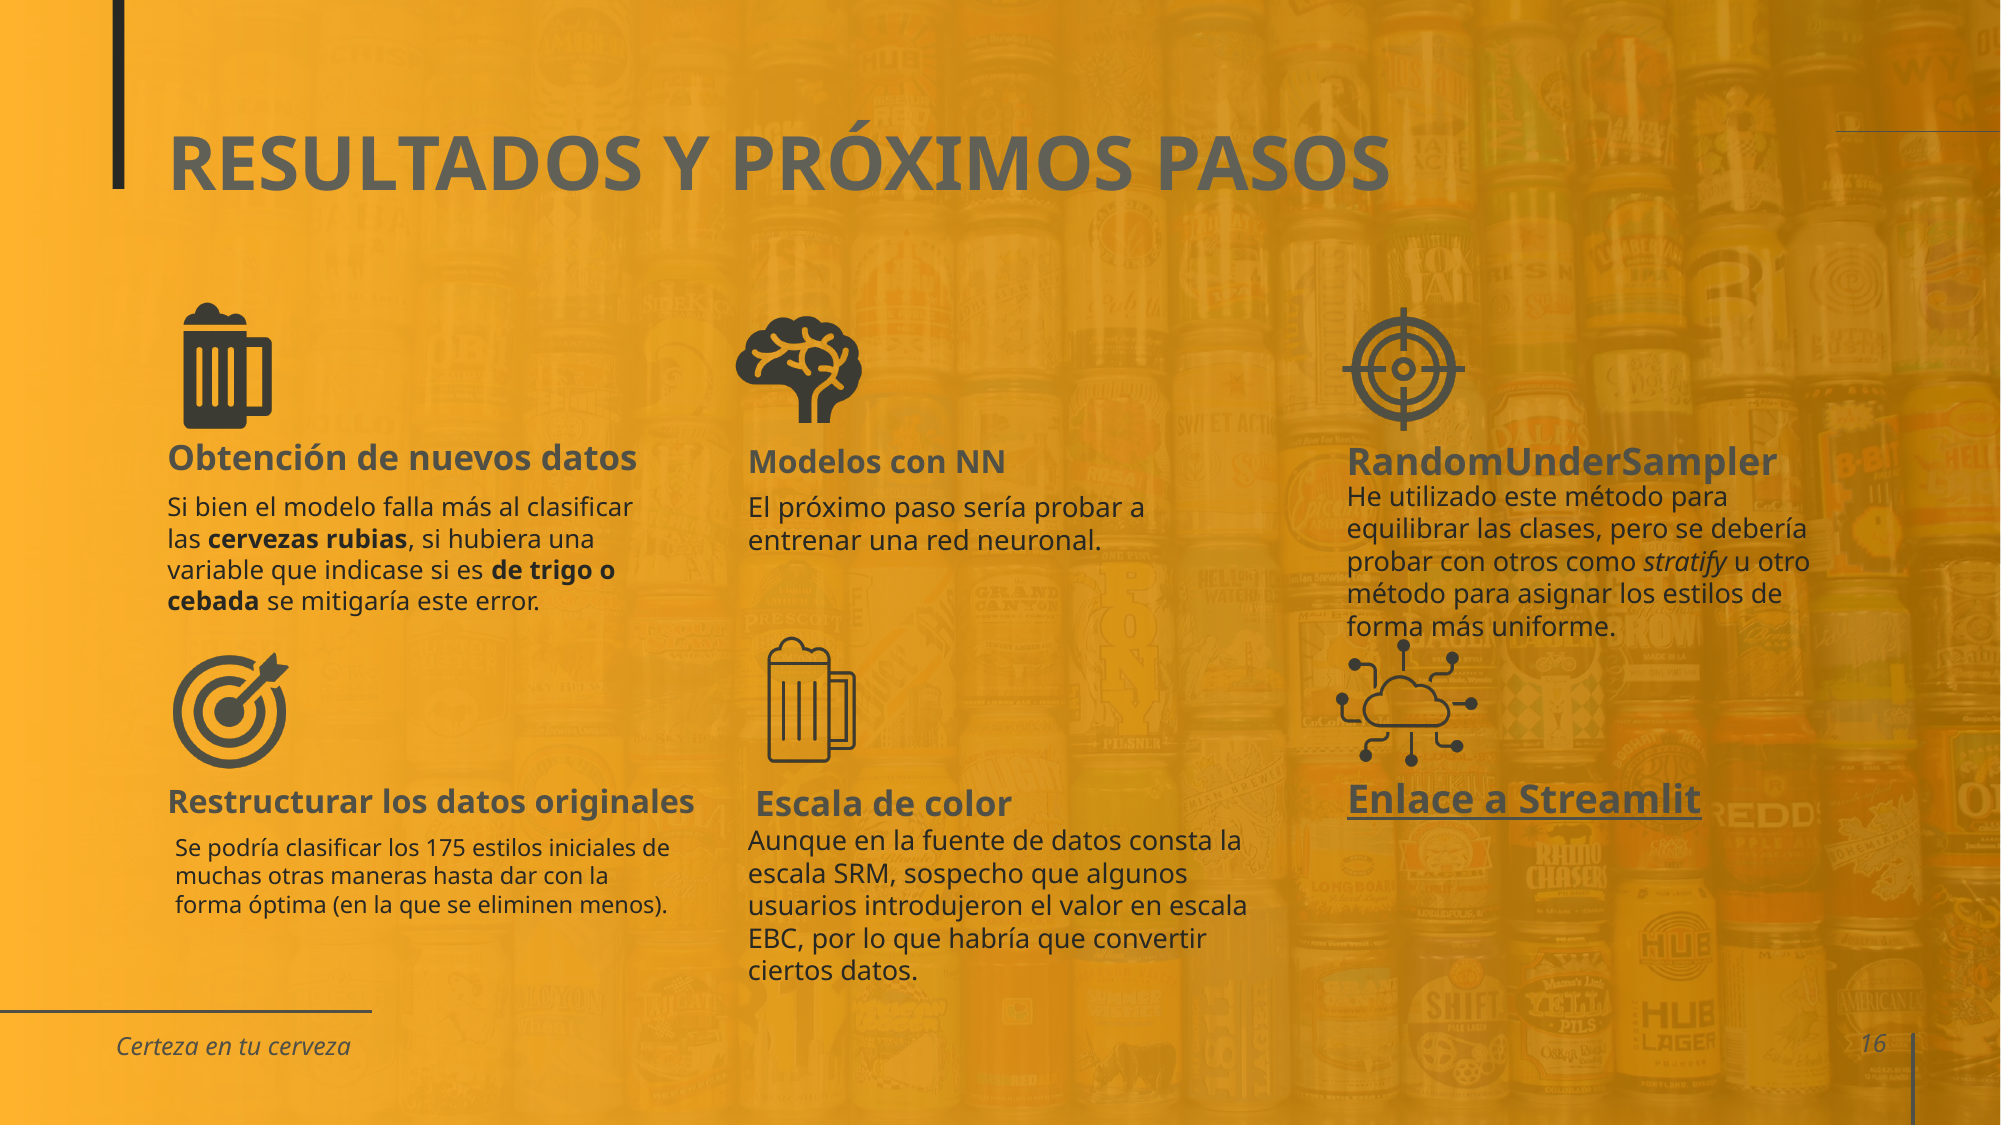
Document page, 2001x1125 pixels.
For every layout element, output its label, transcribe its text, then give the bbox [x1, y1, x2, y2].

footer Certeza en tu cerveza [100, 1015, 636, 1075]
list Restructurar los datos originales [152, 778, 712, 861]
list Si bien el modelo falla más al clasificar las cervezas rubias, si hubiera una variable que indicase si es de trigo o cebada se mitigaría este error. [152, 483, 680, 626]
picture [160, 638, 303, 781]
picture [152, 290, 303, 441]
list He utilizado este método para equilibrar las clases, pero se debería probar con otros como stratify u otro método para asignar los estilos de forma más uniforme. [1331, 471, 1866, 607]
picture [736, 624, 887, 775]
picture [1331, 628, 1482, 779]
list Modelos con NN [732, 438, 1146, 481]
text_box Enlace a Streamlit [1332, 776, 1811, 830]
list Escala de color [740, 778, 1275, 816]
slide_number 16 [1451, 1015, 1902, 1075]
picture [723, 294, 874, 445]
list Aunque en la fuente de datos consta la escala SRM, sospecho que algunos usuarios introdujeron el valor en escala EBC, por lo que habría que convertir ciertos datos. [732, 816, 1289, 954]
title RESULTADOS Y PRÓXIMOS PASOS [152, 30, 1508, 214]
list Obtención de nuevos datos [152, 432, 687, 515]
list Se podría clasificar los 175 estilos iniciales de muchas otras maneras hasta dar con la forma óptima (en la que se eliminen menos). [160, 825, 695, 931]
list RandomUnderSampler [1331, 435, 1811, 471]
picture [1332, 297, 1475, 441]
list El próximo paso sería probar a entrenar una red neuronal. [732, 481, 1268, 564]
